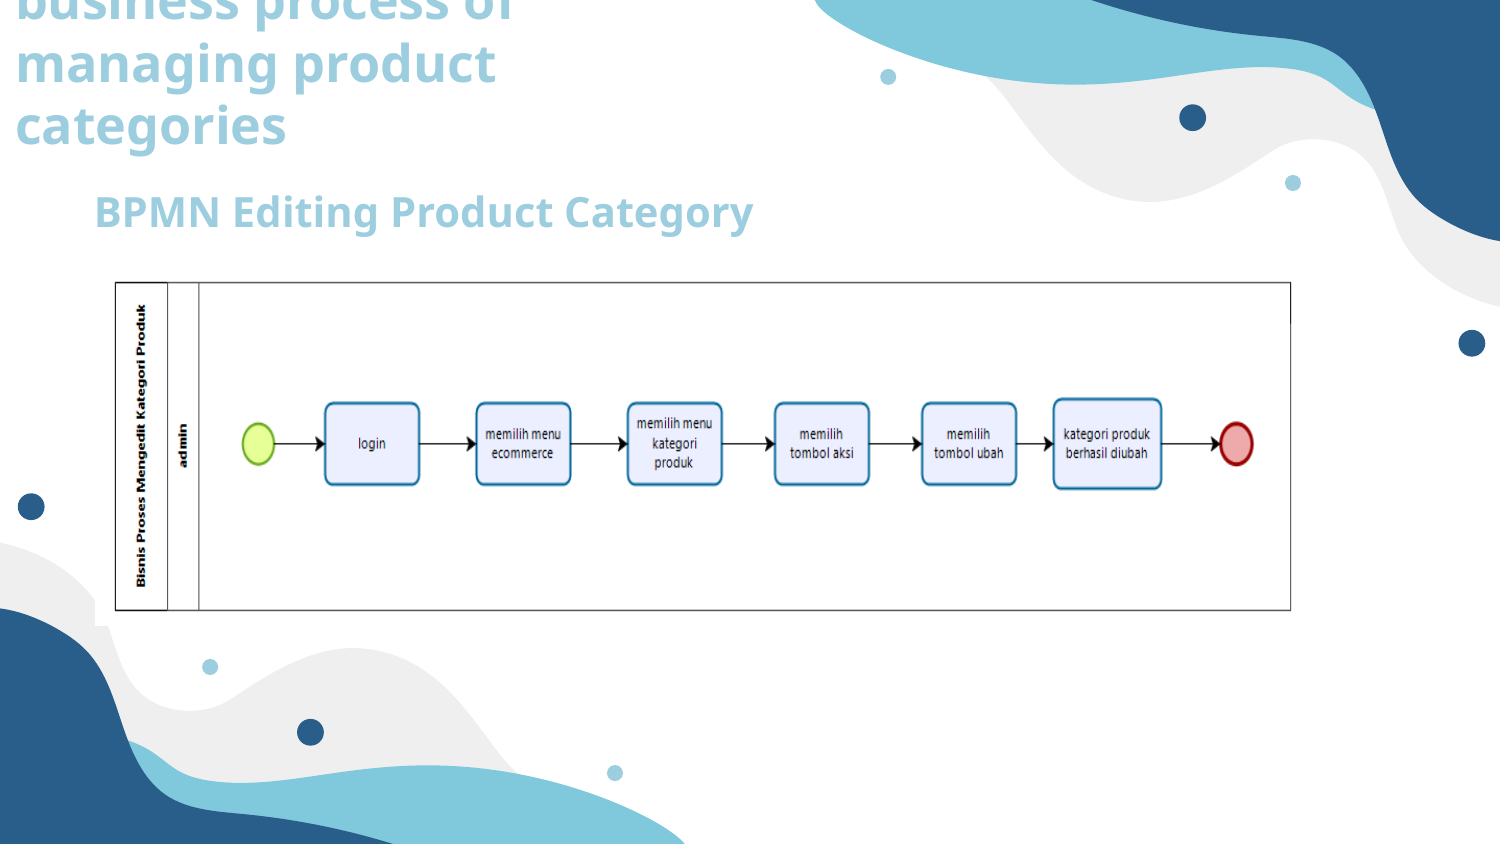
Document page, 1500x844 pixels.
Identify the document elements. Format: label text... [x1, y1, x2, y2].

text_box business process of managing product categories [0, 0, 780, 167]
title BPMN Editing Product Category [78, 105, 1364, 317]
picture [94, 255, 1311, 626]
